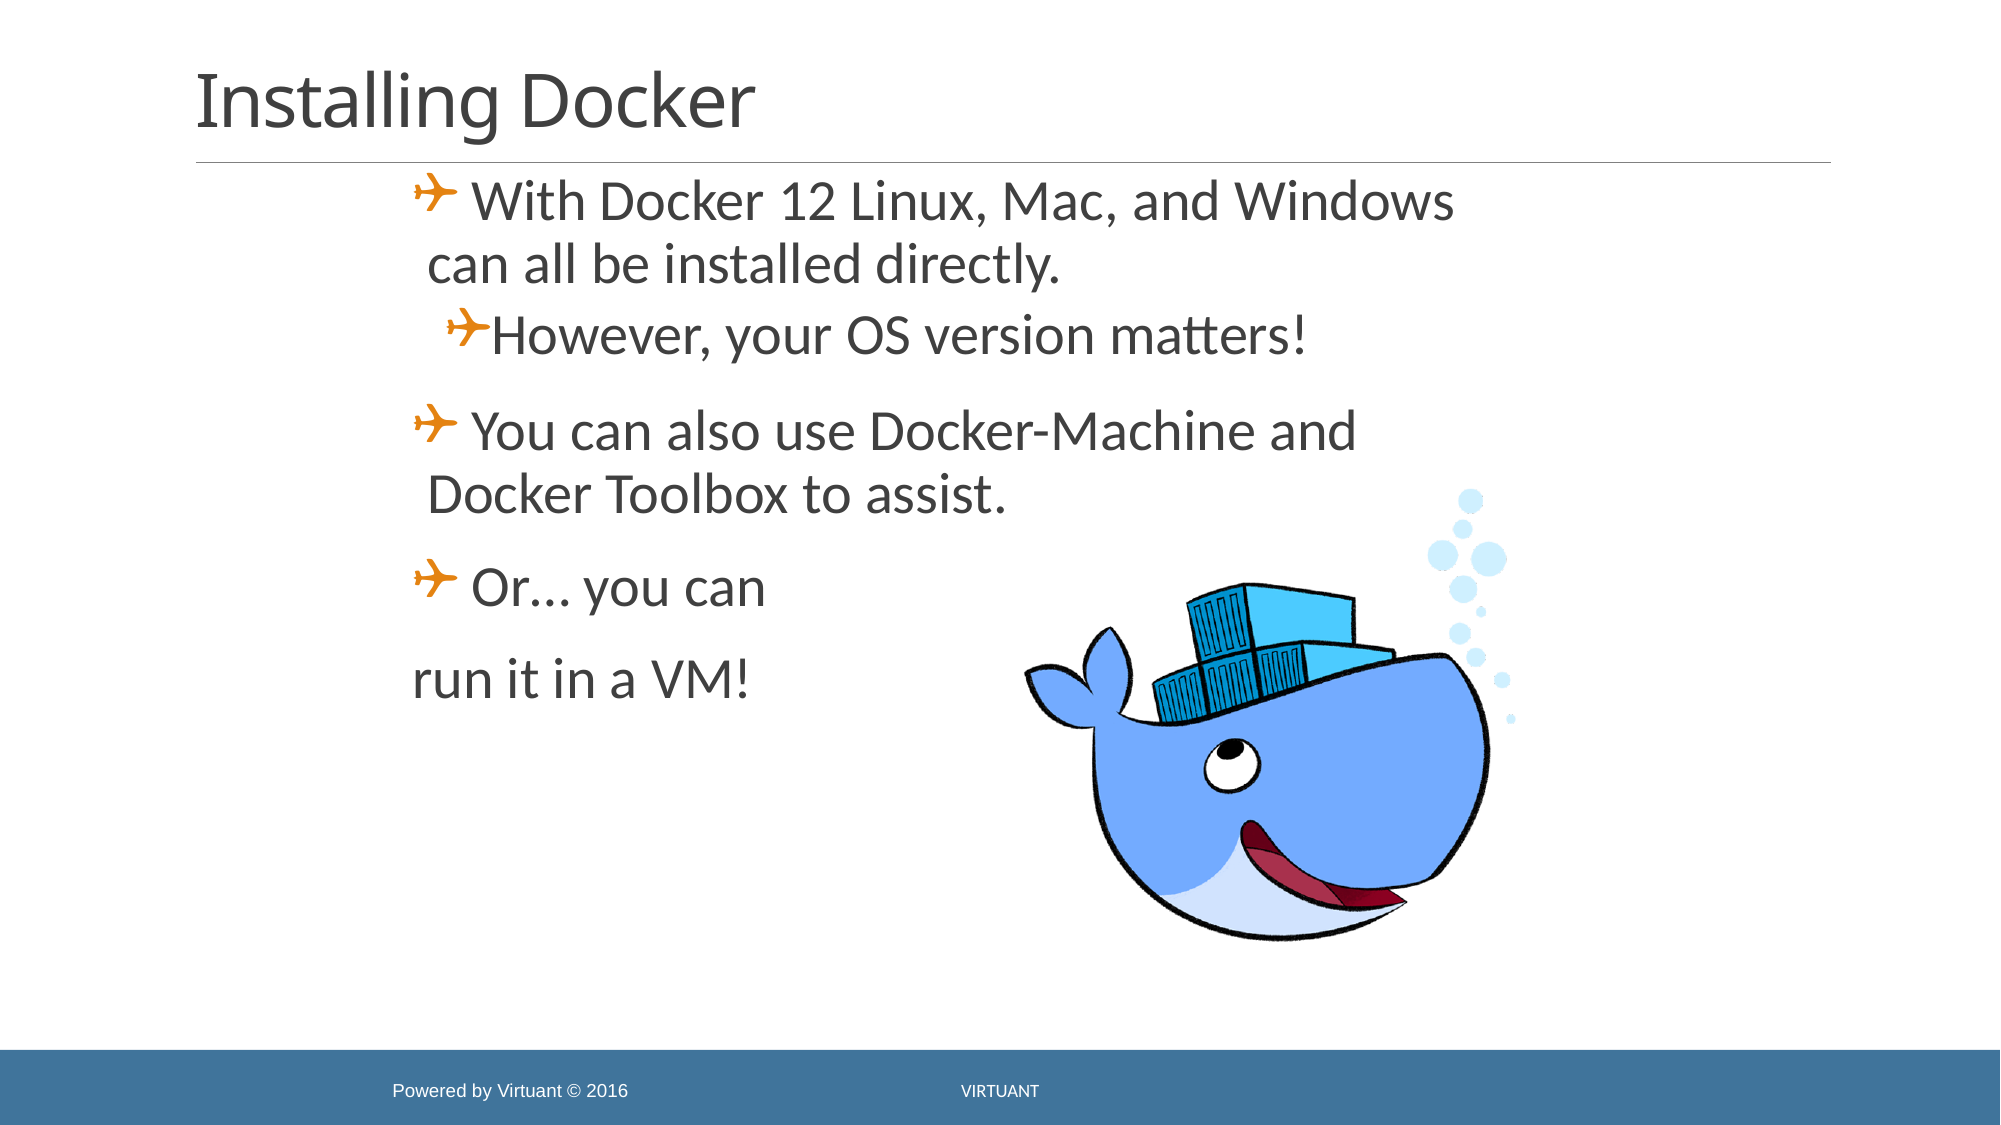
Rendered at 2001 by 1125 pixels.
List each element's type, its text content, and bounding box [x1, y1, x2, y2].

picture [999, 467, 1541, 1001]
footer Virtuant [604, 1059, 1396, 1120]
title Installing Docker [180, 47, 1830, 150]
text_box Powered by Virtuant © 2016 [384, 1070, 604, 1109]
list With Docker 12 Linux, Mac, and Windows can all be installed directly. However, your OS version matters! You can also use Docker-Machine and Docker Toolbox to assist. Or… you can run it in a VM! [412, 162, 1528, 988]
